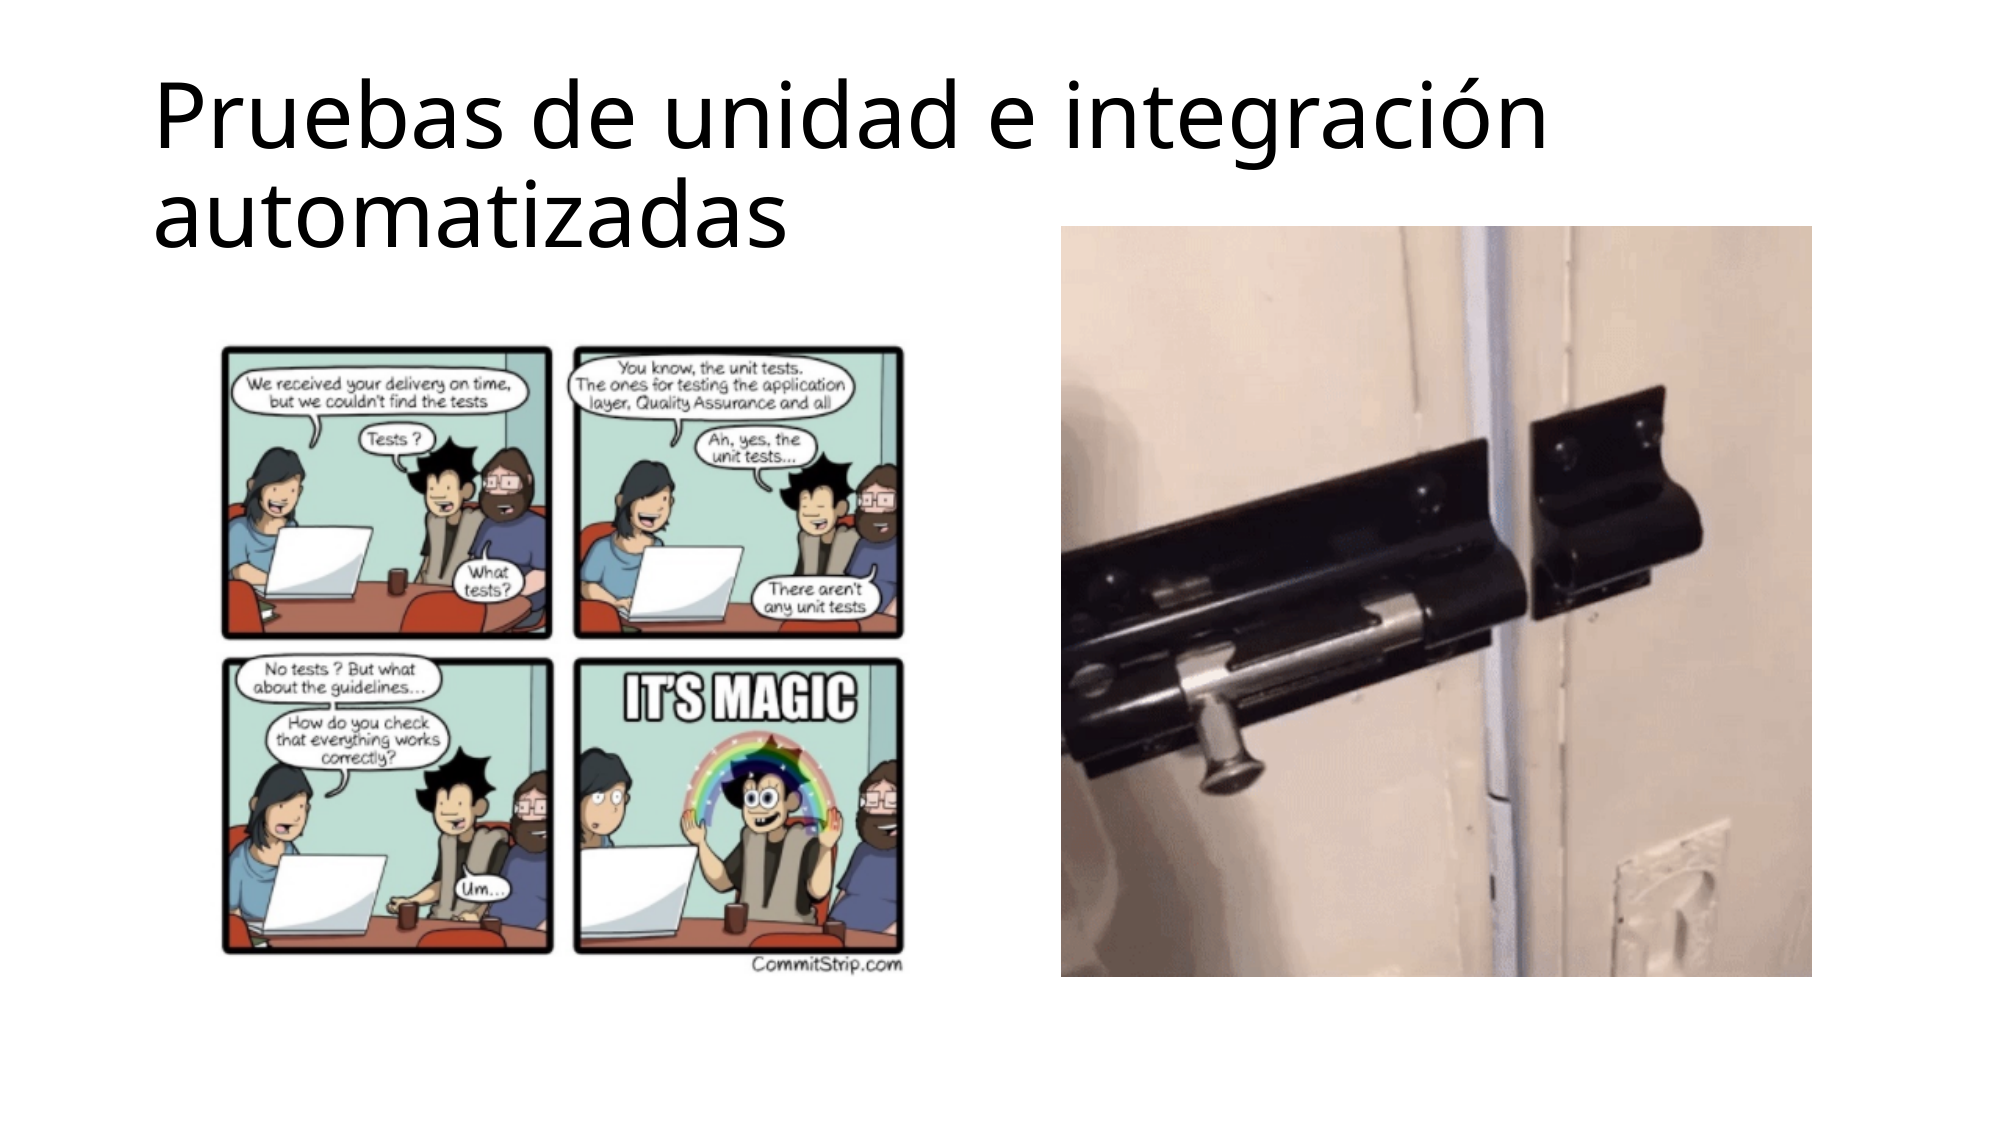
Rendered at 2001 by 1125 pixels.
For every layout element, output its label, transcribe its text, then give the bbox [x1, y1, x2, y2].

picture [1061, 226, 1812, 977]
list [183, 331, 939, 977]
title Pruebas de unidad e integración automatizadas [137, 59, 1863, 278]
